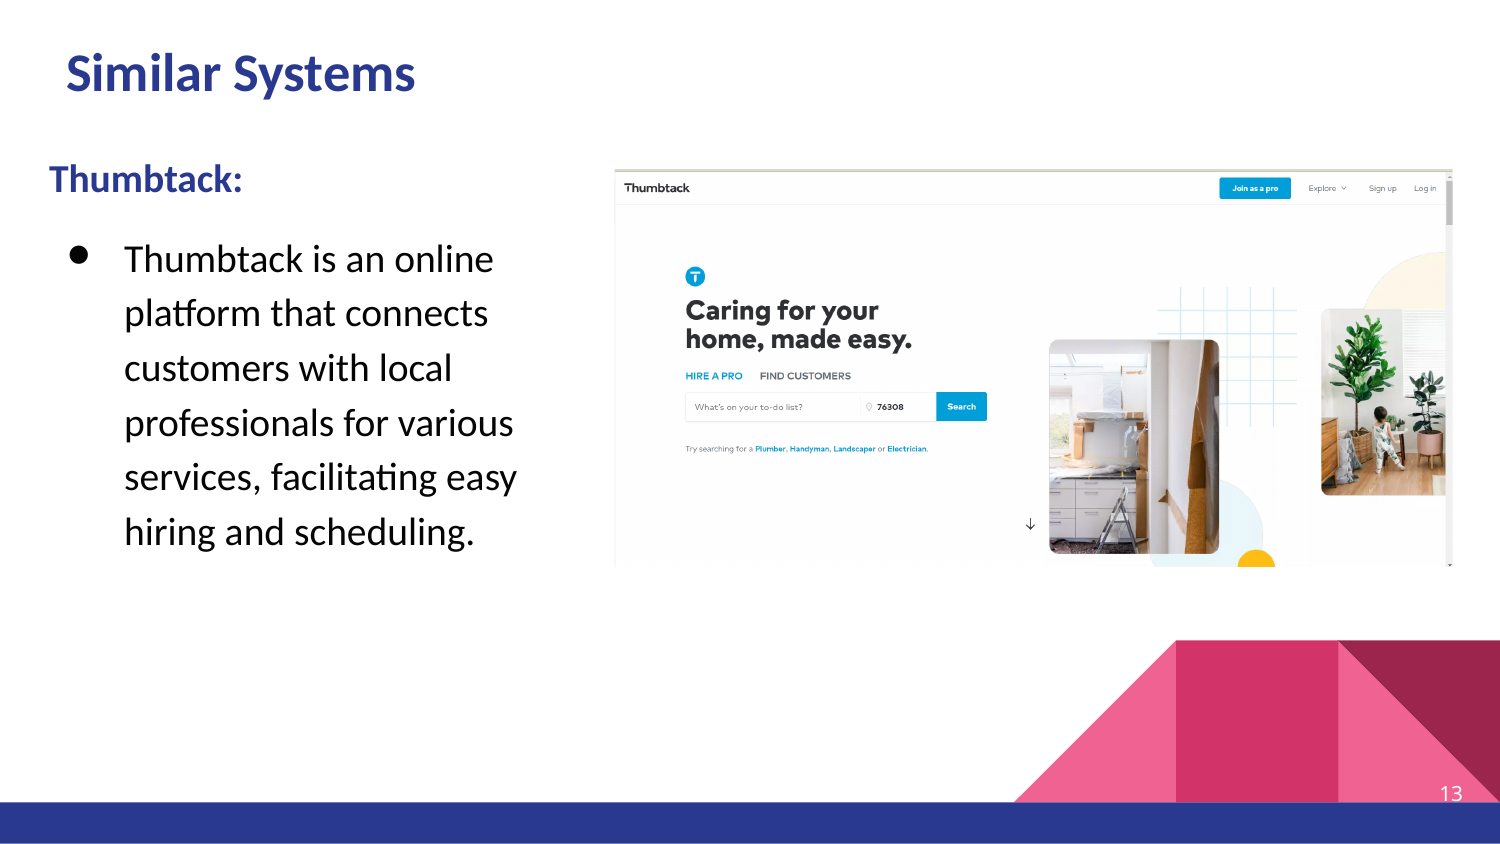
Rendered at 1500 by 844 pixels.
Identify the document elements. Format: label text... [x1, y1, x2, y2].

list Thumbtack: Thumbtack is an online platform that connects customers with local professionals for various services, facilitating easy hiring and scheduling. [34, 131, 576, 781]
slide_number ‹#› [1387, 762, 1478, 828]
title Similar Systems [51, 21, 544, 118]
picture [614, 168, 1453, 567]
